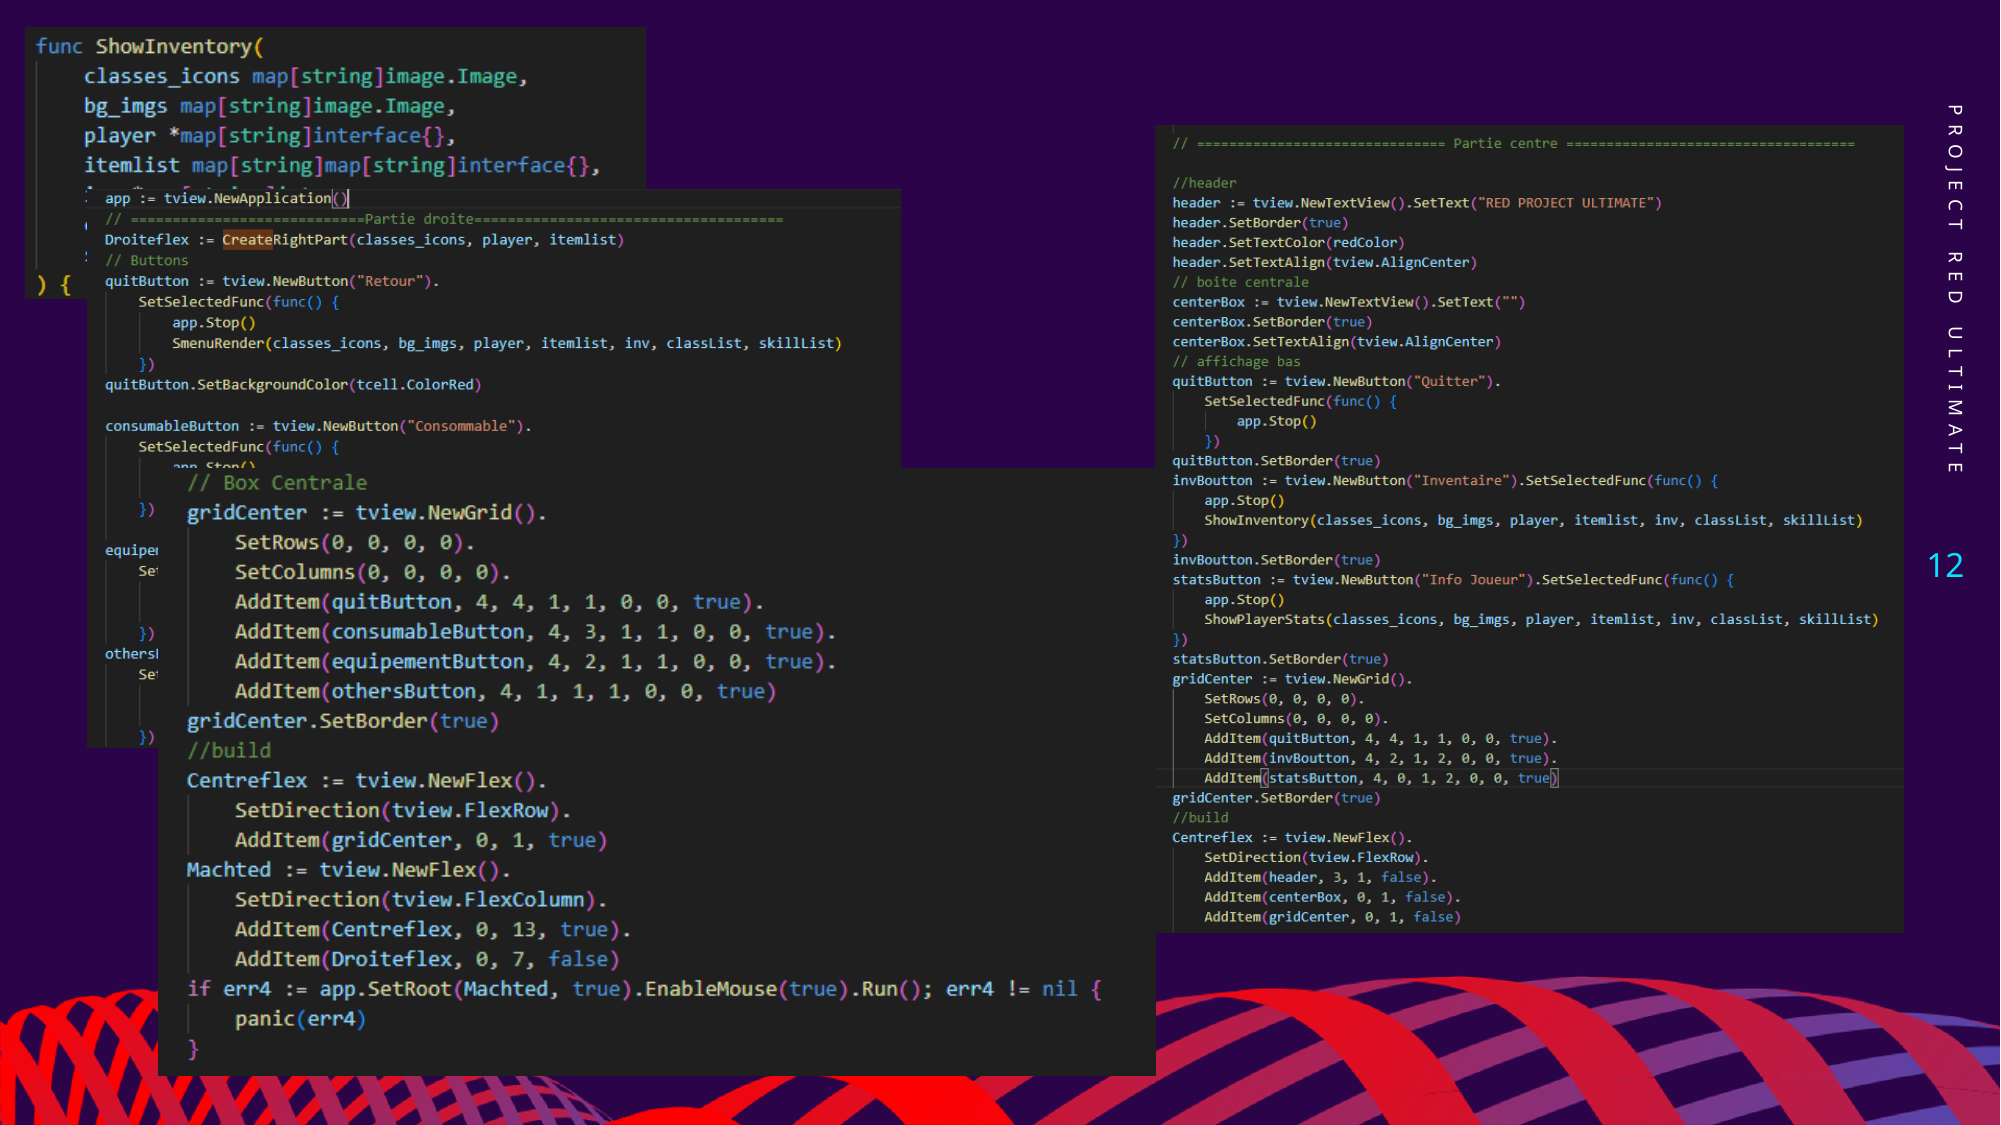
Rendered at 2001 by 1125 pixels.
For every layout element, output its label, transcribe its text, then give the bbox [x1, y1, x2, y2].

picture [0, 0, 2000, 1125]
footer PROJECT RED ULTIMATE [1926, 33, 1987, 489]
slide_number 12 [1904, 519, 1980, 615]
